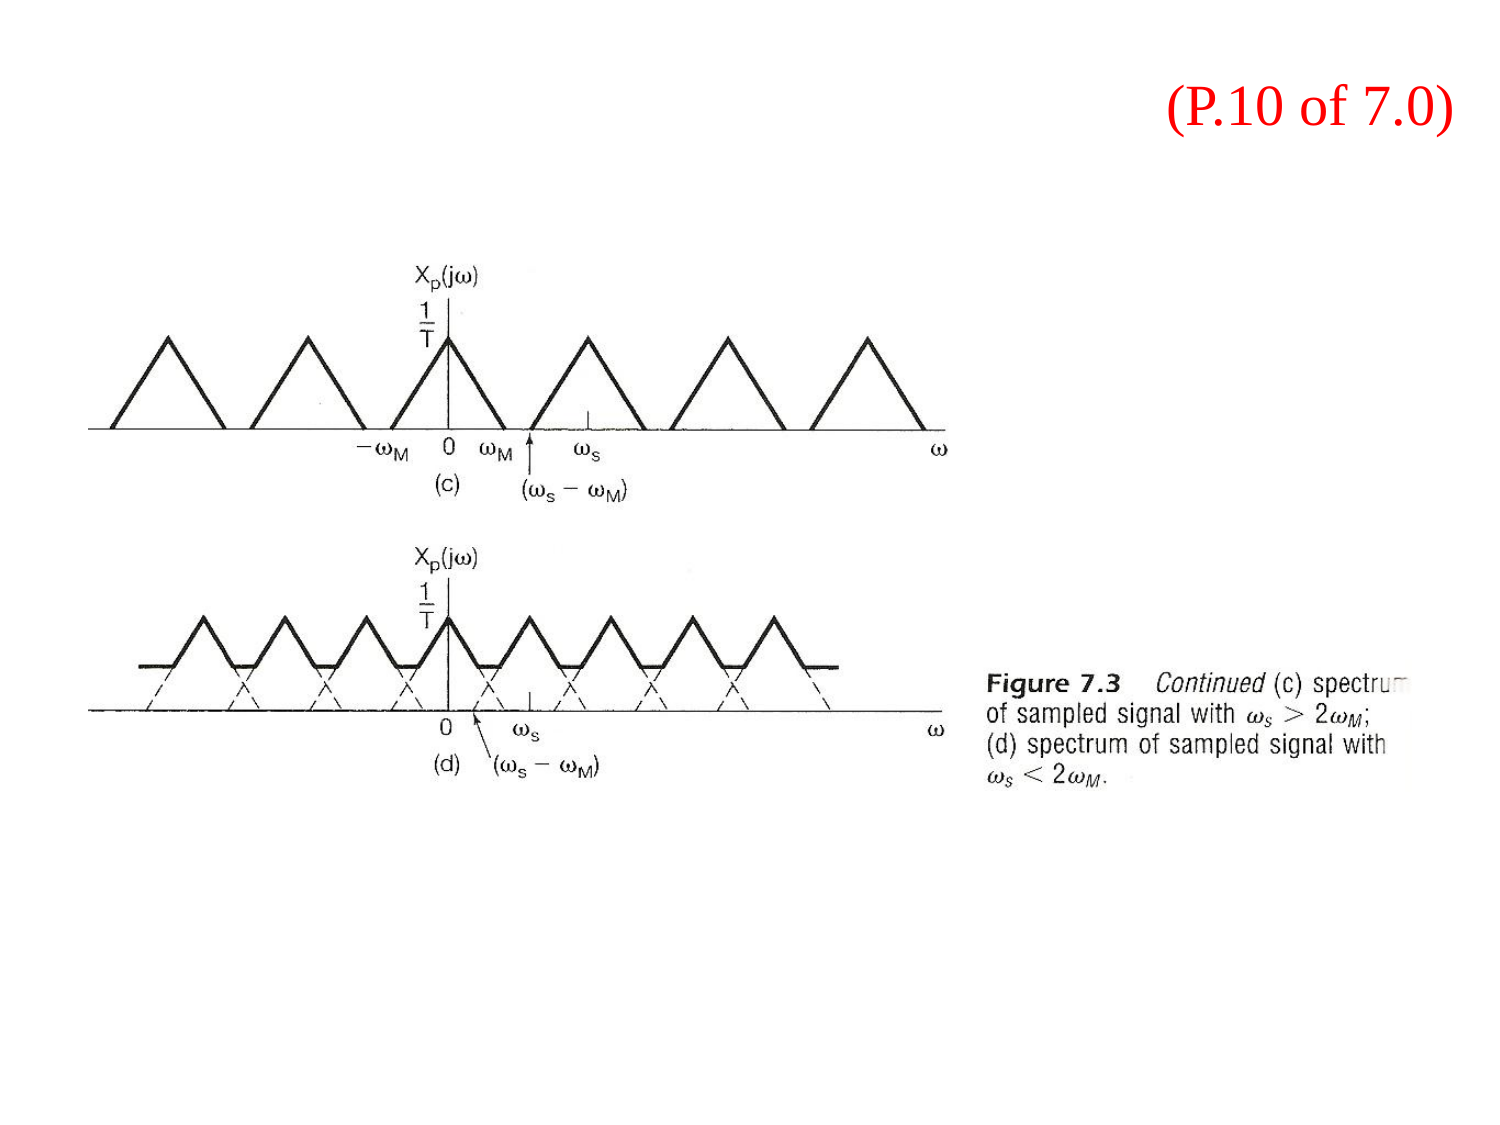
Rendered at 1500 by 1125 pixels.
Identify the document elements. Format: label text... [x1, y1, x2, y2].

picture [88, 255, 1412, 793]
text_box (P.10 of 7.0) [1151, 59, 1500, 145]
